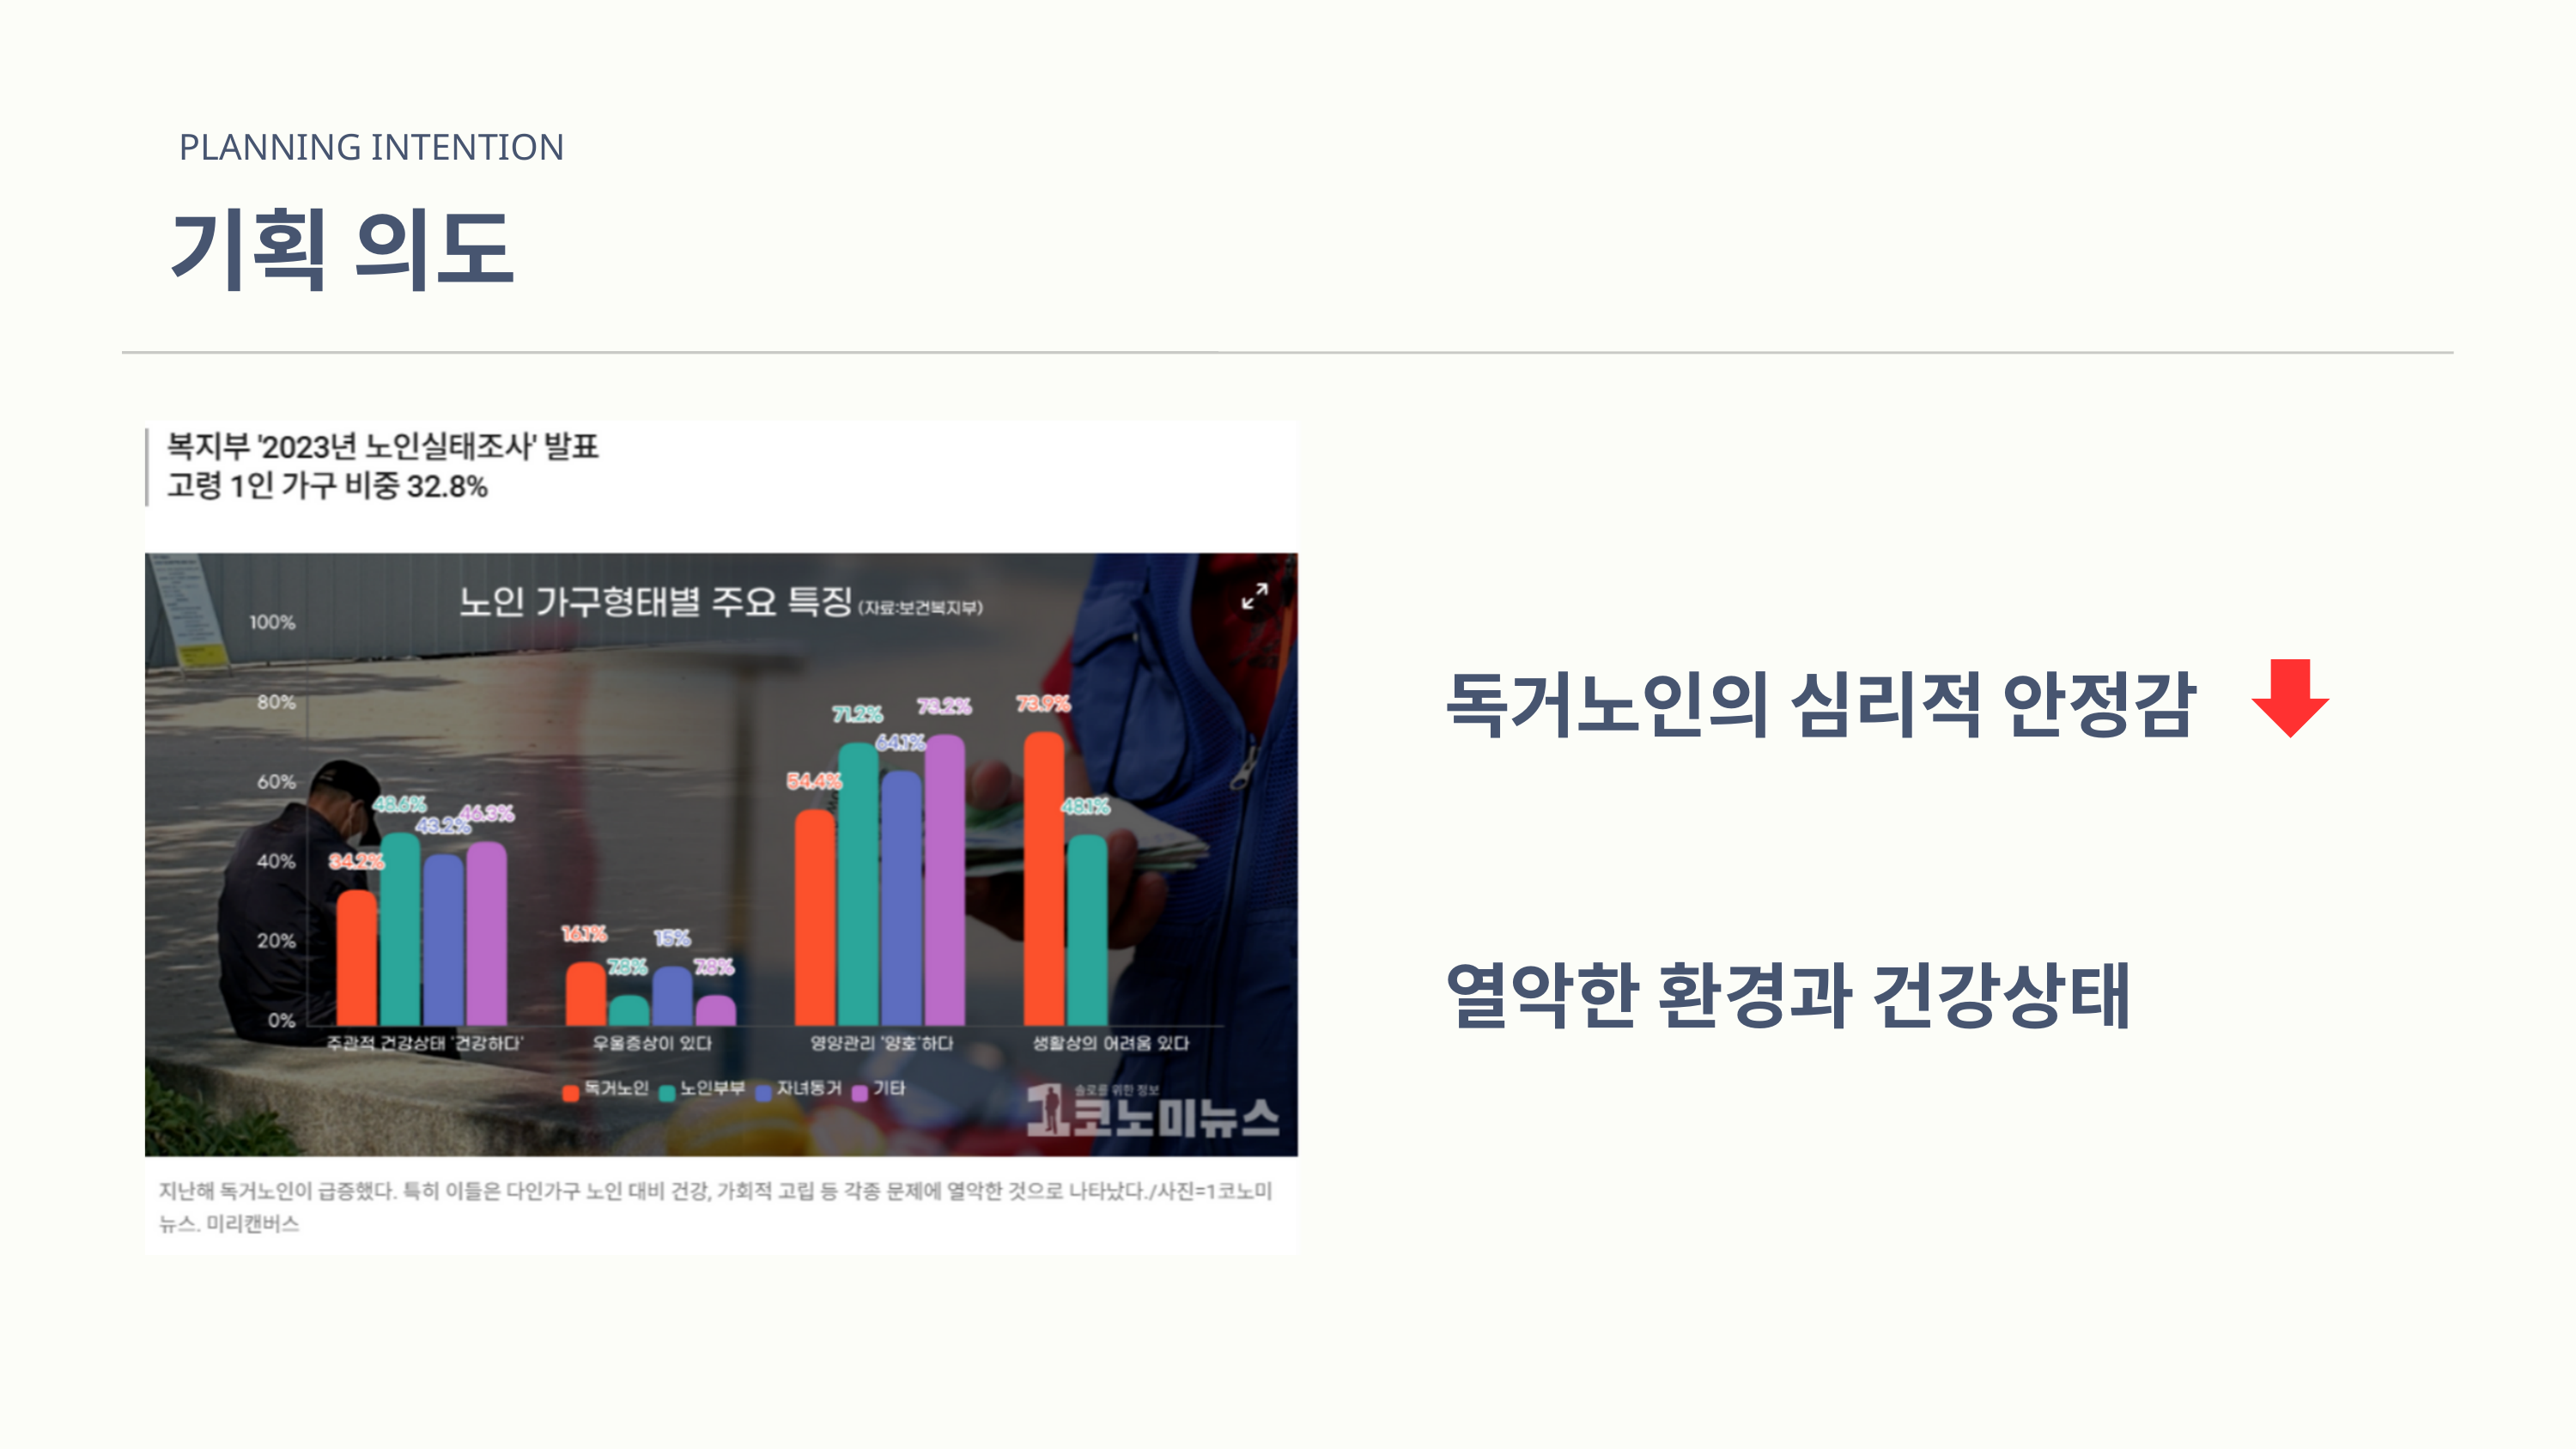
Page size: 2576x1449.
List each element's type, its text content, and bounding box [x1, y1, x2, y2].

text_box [2251, 658, 2330, 738]
text_box [144, 421, 1302, 1255]
text_box 기획 의도 [167, 176, 591, 302]
text_box 열악한 환경과 건강상태 [1444, 937, 2432, 1038]
text_box PLANNING INTENTION [178, 117, 687, 217]
text_box 독거노인의 심리적 안정감 [1444, 646, 2432, 746]
